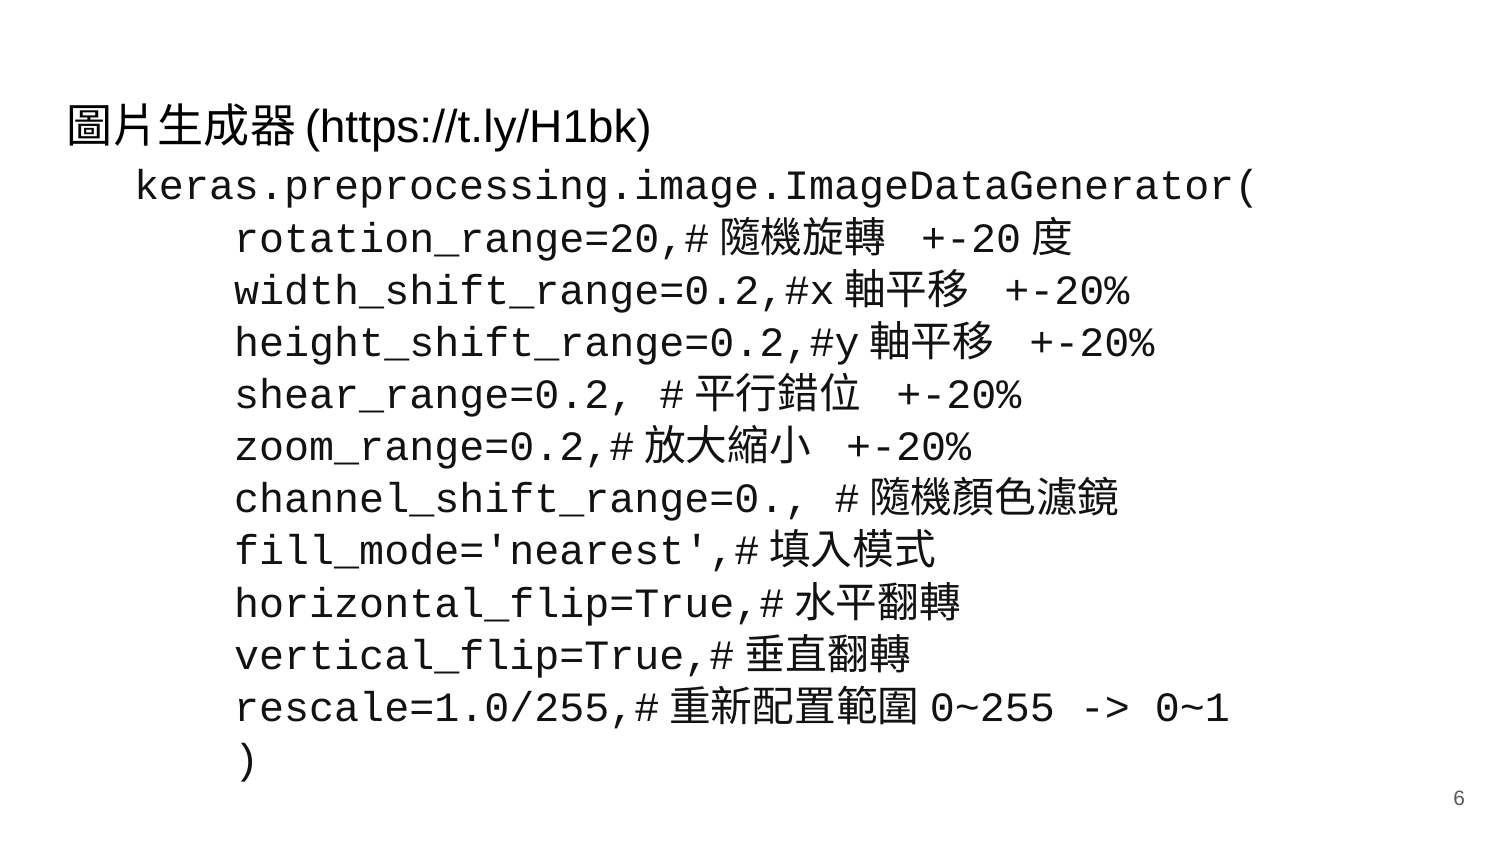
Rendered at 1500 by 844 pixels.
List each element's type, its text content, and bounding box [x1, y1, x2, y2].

list keras.preprocessing.image.ImageDataGenerator( rotation_range=20,#隨機旋轉 +-20度 width_shift_range=0.2,#x軸平移 +-20% height_shift_range=0.2,#y軸平移 +-20% shear_range=0.2, #平行錯位 +-20% zoom_range=0.2,#放大縮小 +-20% channel_shift_range=0., #隨機顏色濾鏡 fill_mode='nearest',#填入模式 horizontal_flip=True,#水平翻轉 vertical_flip=True,#垂直翻轉 rescale=1.0/255,#重新配置範圍0~255 -> 0~1 ) [119, 143, 1390, 844]
title 圖片生成器(https://t.ly/H1bk) [51, 72, 1449, 167]
slide_number ‹#› [1389, 764, 1480, 830]
